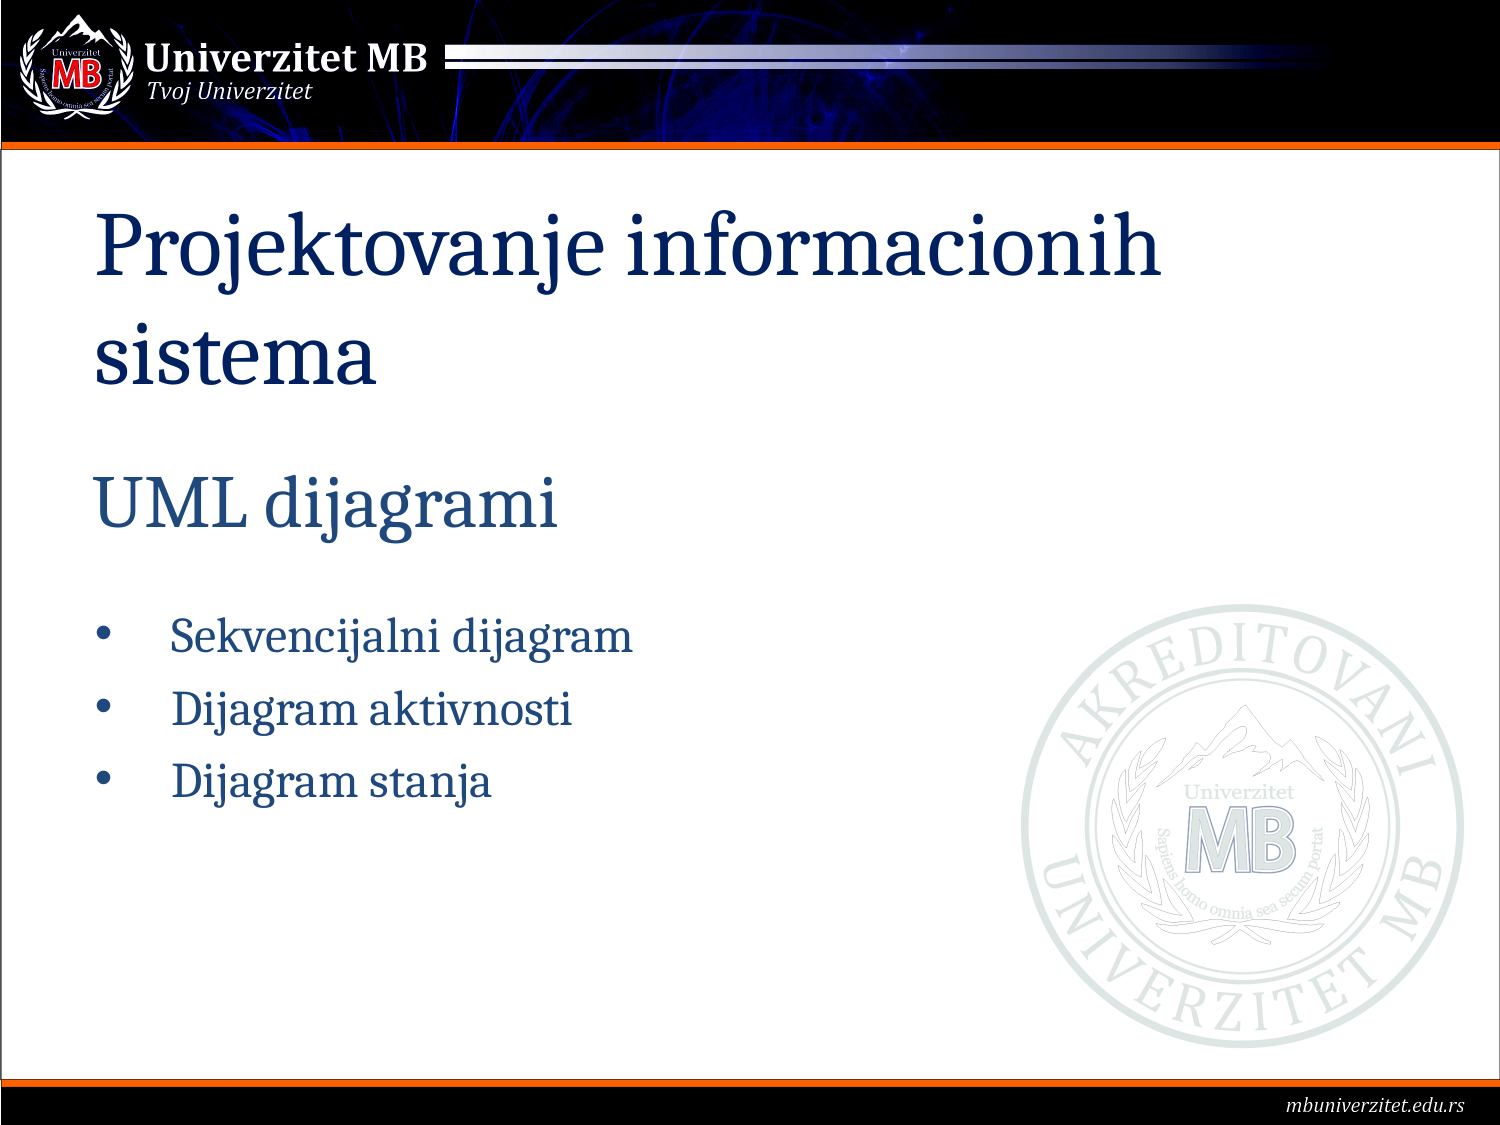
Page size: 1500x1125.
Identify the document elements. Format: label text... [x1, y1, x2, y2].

text_box Sekvencijalni dijagram Dijagram aktivnosti Dijagram stanja [79, 564, 1392, 846]
title UML dijagrami [77, 414, 1390, 581]
picture [0, 0, 1500, 1125]
text_box Projektovanje informacionih sistema [79, 172, 1355, 414]
